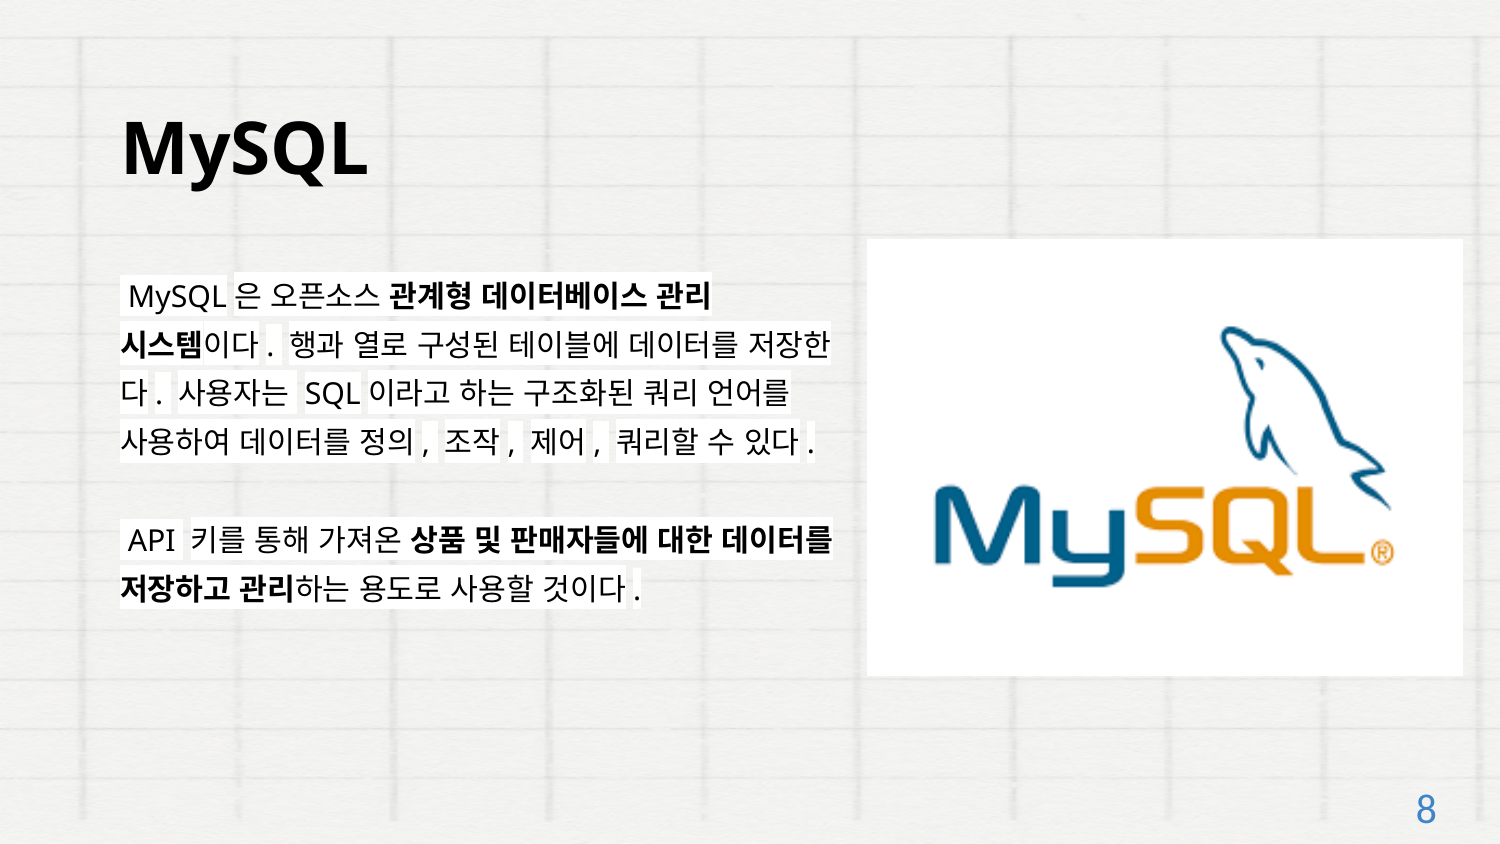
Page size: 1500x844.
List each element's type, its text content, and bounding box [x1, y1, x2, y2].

text_box MySQL은 오픈소스 관계형 데이터베이스 관리 시스템이다. 행과 열로 구성된 테이블에 데이터를 저장한다. 사용자는 SQL이라고 하는 구조화된 쿼리 언어를 사용하여 데이터를 정의, 조작, 제어, 쿼리할 수 있다. API 키를 통해 가져온 상품 및 판매자들에 대한 데이터를 저장하고 관리하는 용도로 사용할 것이다. [120, 264, 859, 656]
text_box [0, 0, 1500, 844]
text_box 8 [1376, 781, 1477, 832]
text_box MySQL [120, 106, 764, 192]
picture [866, 238, 1463, 677]
